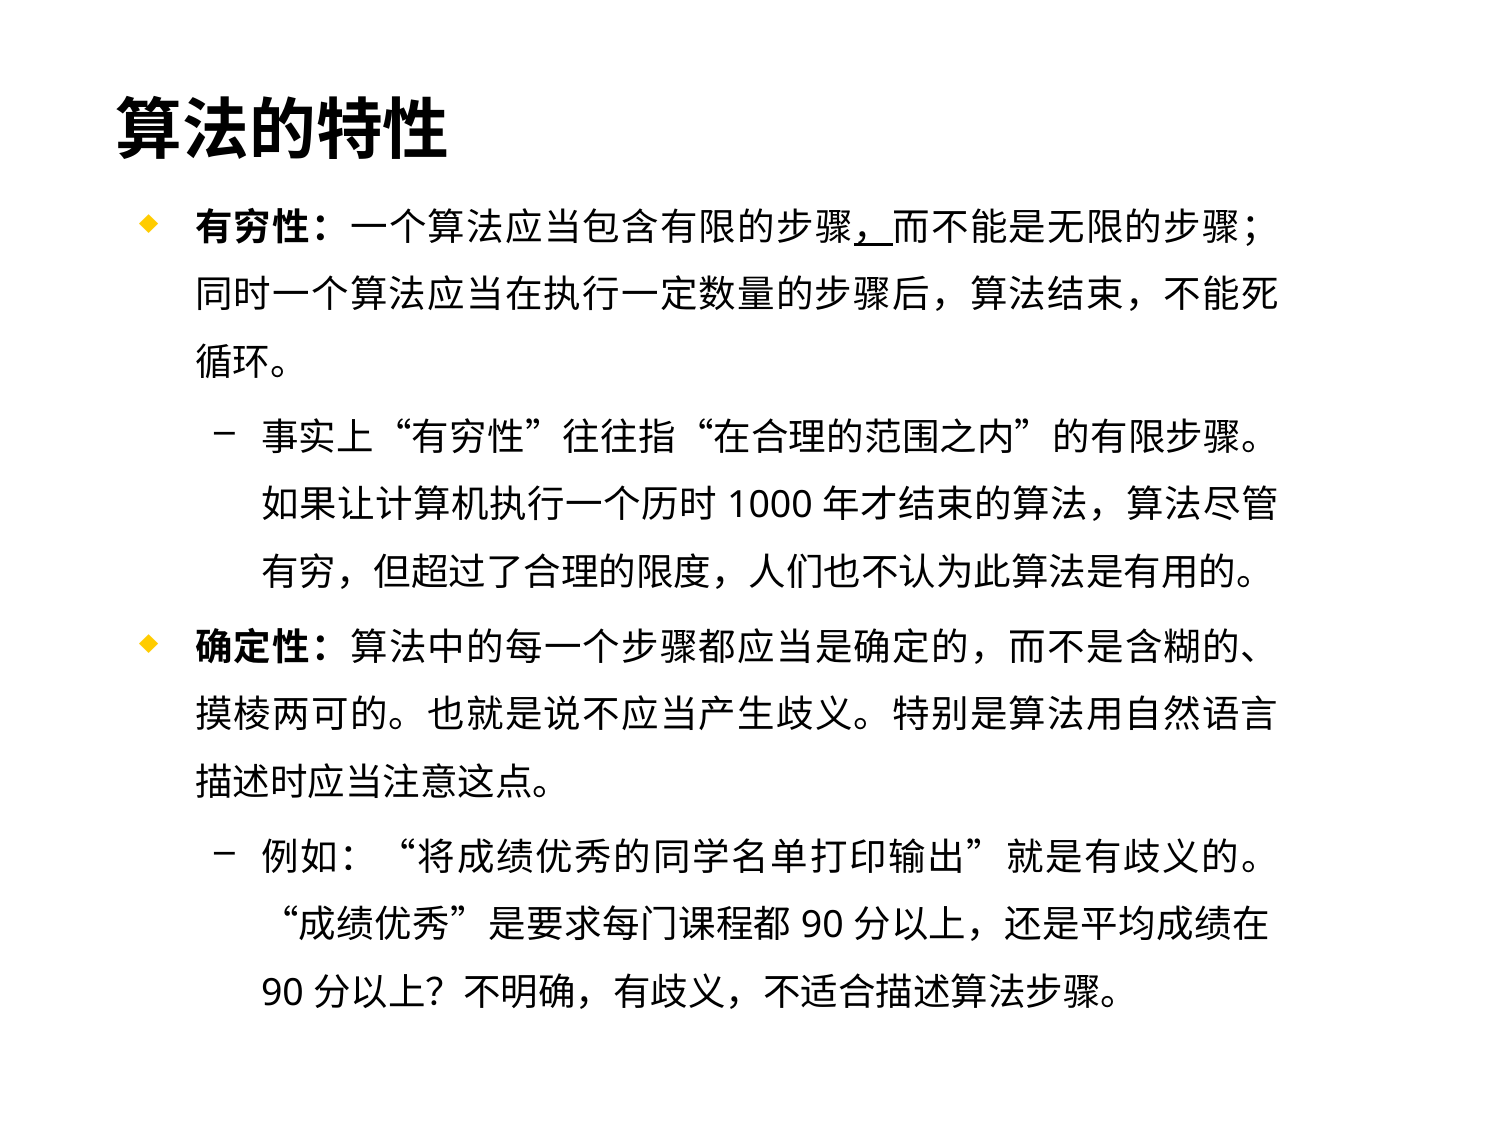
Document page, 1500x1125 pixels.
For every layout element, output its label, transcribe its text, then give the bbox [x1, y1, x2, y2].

title 算法的特性 [100, 89, 699, 166]
list 有穷性：一个算法应当包含有限的步骤，而不能是无限的步骤；同时一个算法应当在执行一定数量的步骤后，算法结束，不能死循环。 事实上“有穷性”往往指“在合理的范围之内”的有限步骤。如果让计算机执行一个历时1000年才结束的算法，算法尽管有穷，但超过了合理的限度，人们也不认为此算法是有用的。 确定性：算法中的每一个步骤都应当是确定的，而不是含糊的、摸棱两可的。也就是说不应当产生歧义。特别是算法用自然语言描述时应当注意这点。 例如：“将成绩优秀的同学名单打印输出”就是有歧义的。“成绩优秀”是要求每门课程都90分以上，还是平均成绩在90分以上？不明确，有歧义，不适合描述算法步骤。 [123, 172, 1295, 1029]
